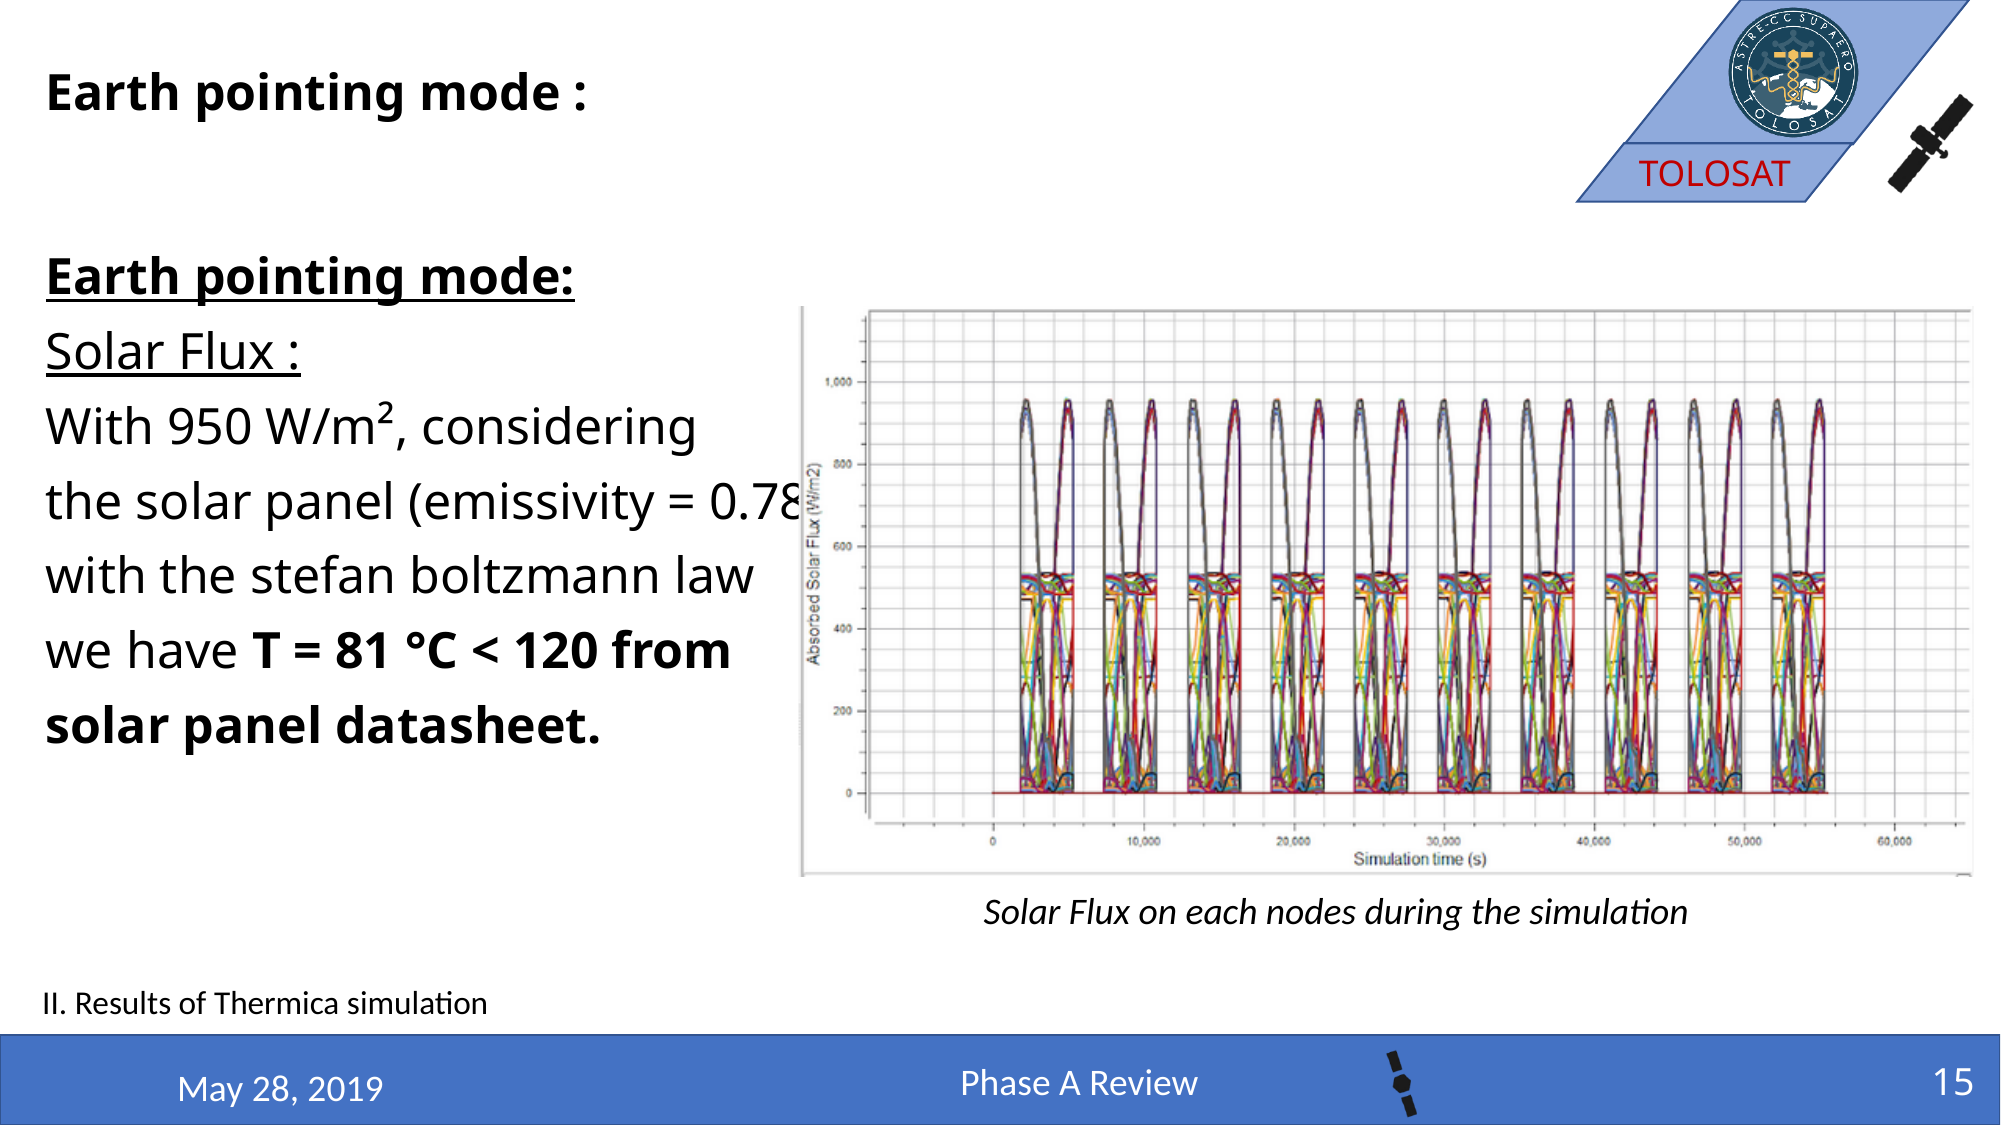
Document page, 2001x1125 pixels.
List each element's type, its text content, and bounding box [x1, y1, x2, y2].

picture [798, 306, 1974, 877]
text_box Solar Flux on each nodes during the simulation [968, 877, 1861, 933]
slide_number 15 [1789, 1050, 1990, 1110]
list II. Results of Thermica simulation [27, 978, 922, 1032]
subtitle Earth pointing mode: Solar Flux : With 950 W/m², considering the solar panel (emissivity = 0.78), with the stefan boltzmann law we have T = 81 °C < 120 from solar panel datasheet. [30, 244, 1531, 516]
title Earth pointing mode : [30, 16, 1425, 202]
picture [1703, 0, 2000, 245]
picture [1366, 1044, 1432, 1125]
